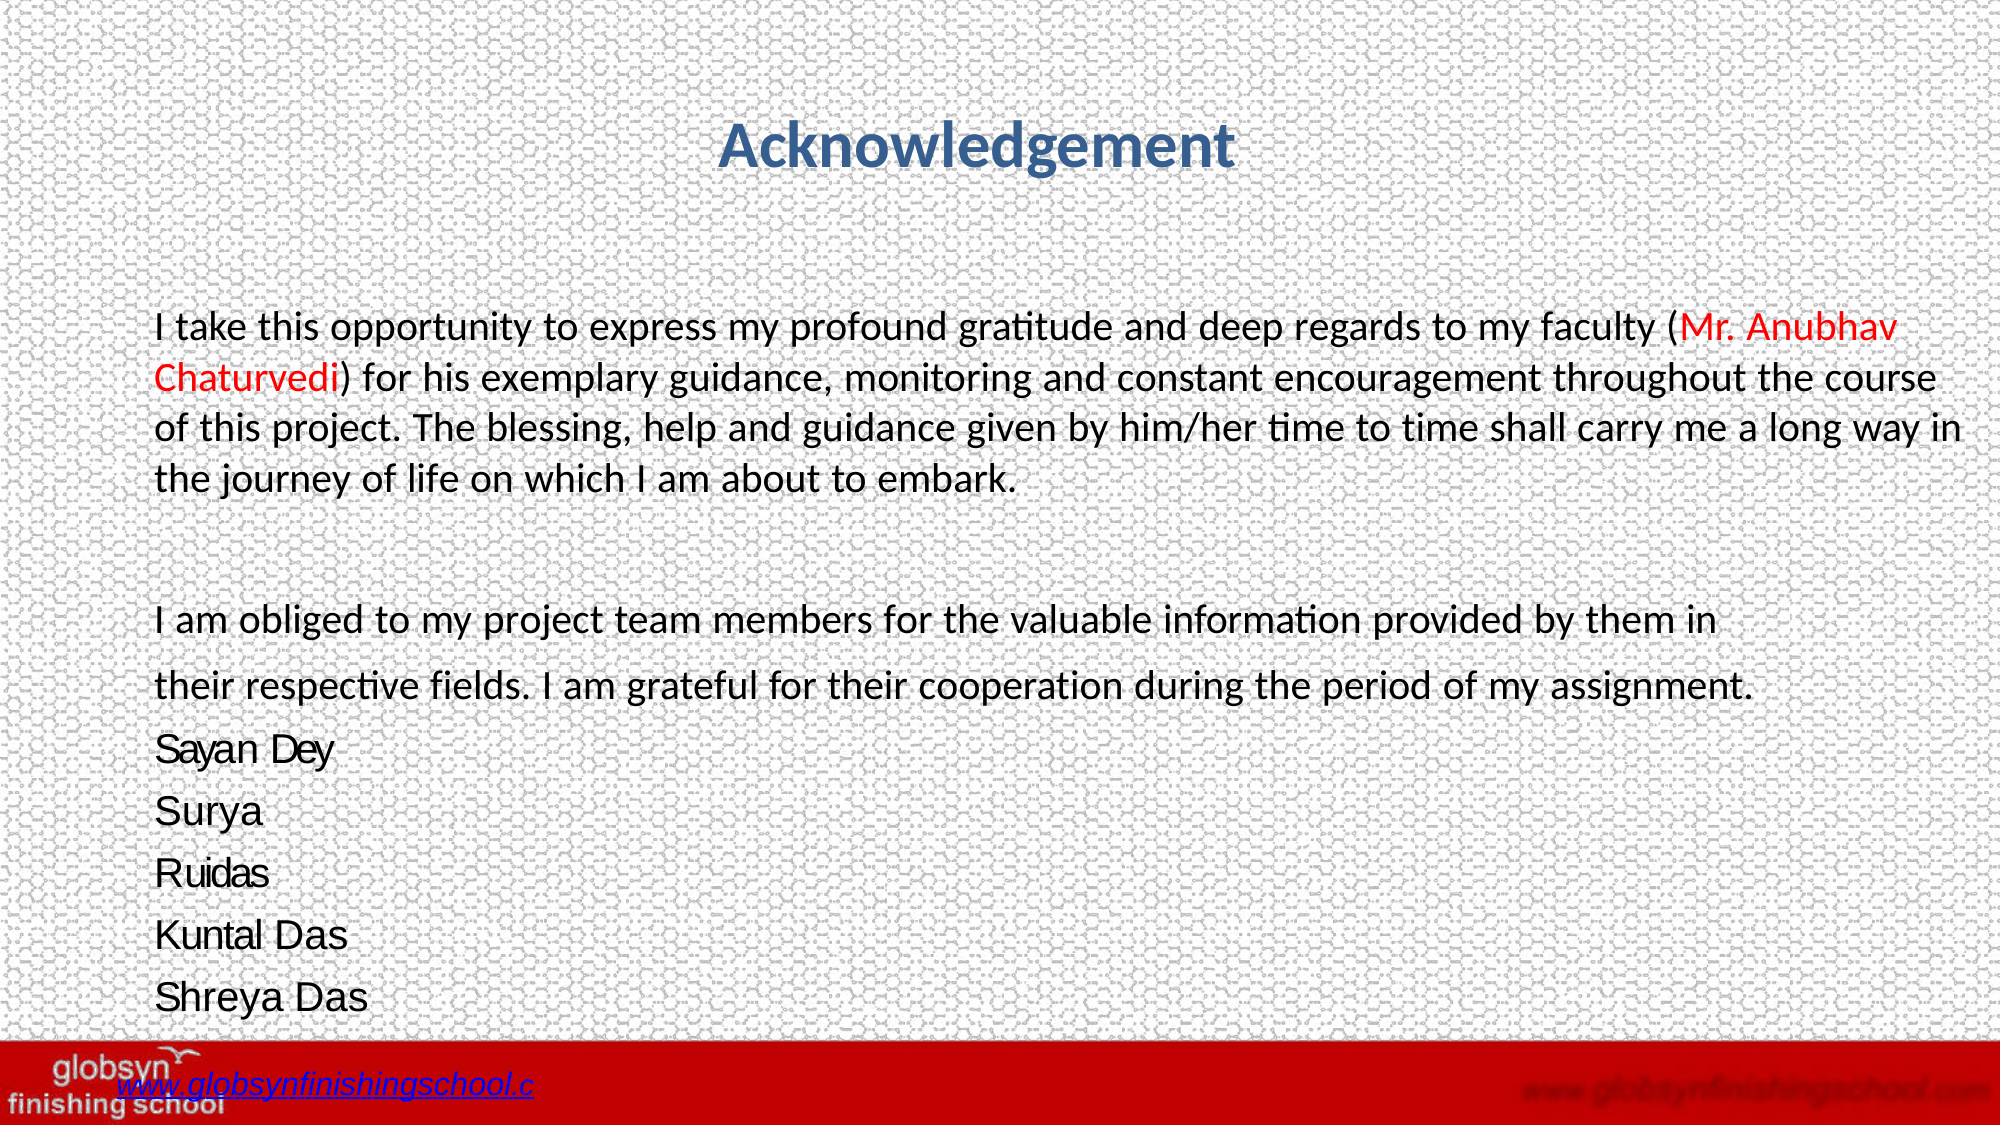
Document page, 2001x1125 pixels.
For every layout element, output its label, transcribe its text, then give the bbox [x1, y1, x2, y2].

text_box Acknowledgement [716, 101, 1241, 182]
list I take this opportunity to express my profound gratitude and deep regards to my faculty (Mr. Anubhav Chaturvedi) for his exemplary guidance, monitoring and constant encouragement throughout the course of this project. The blessing, help and guidance given by him/her time to time shall carry me a long way in the journey of life on which I am about to embark. I am obliged to my project team members for the valuable information provided by them in their respective fields. I am grateful for their cooperation during the period of my assignment. Sayan Dey Surya Ruidas Kuntal Das Shreya Das [27, 298, 1973, 1020]
text_box [0, 0, 2000, 1125]
text_box www.globsynfinishingschool.c [114, 1062, 536, 1102]
